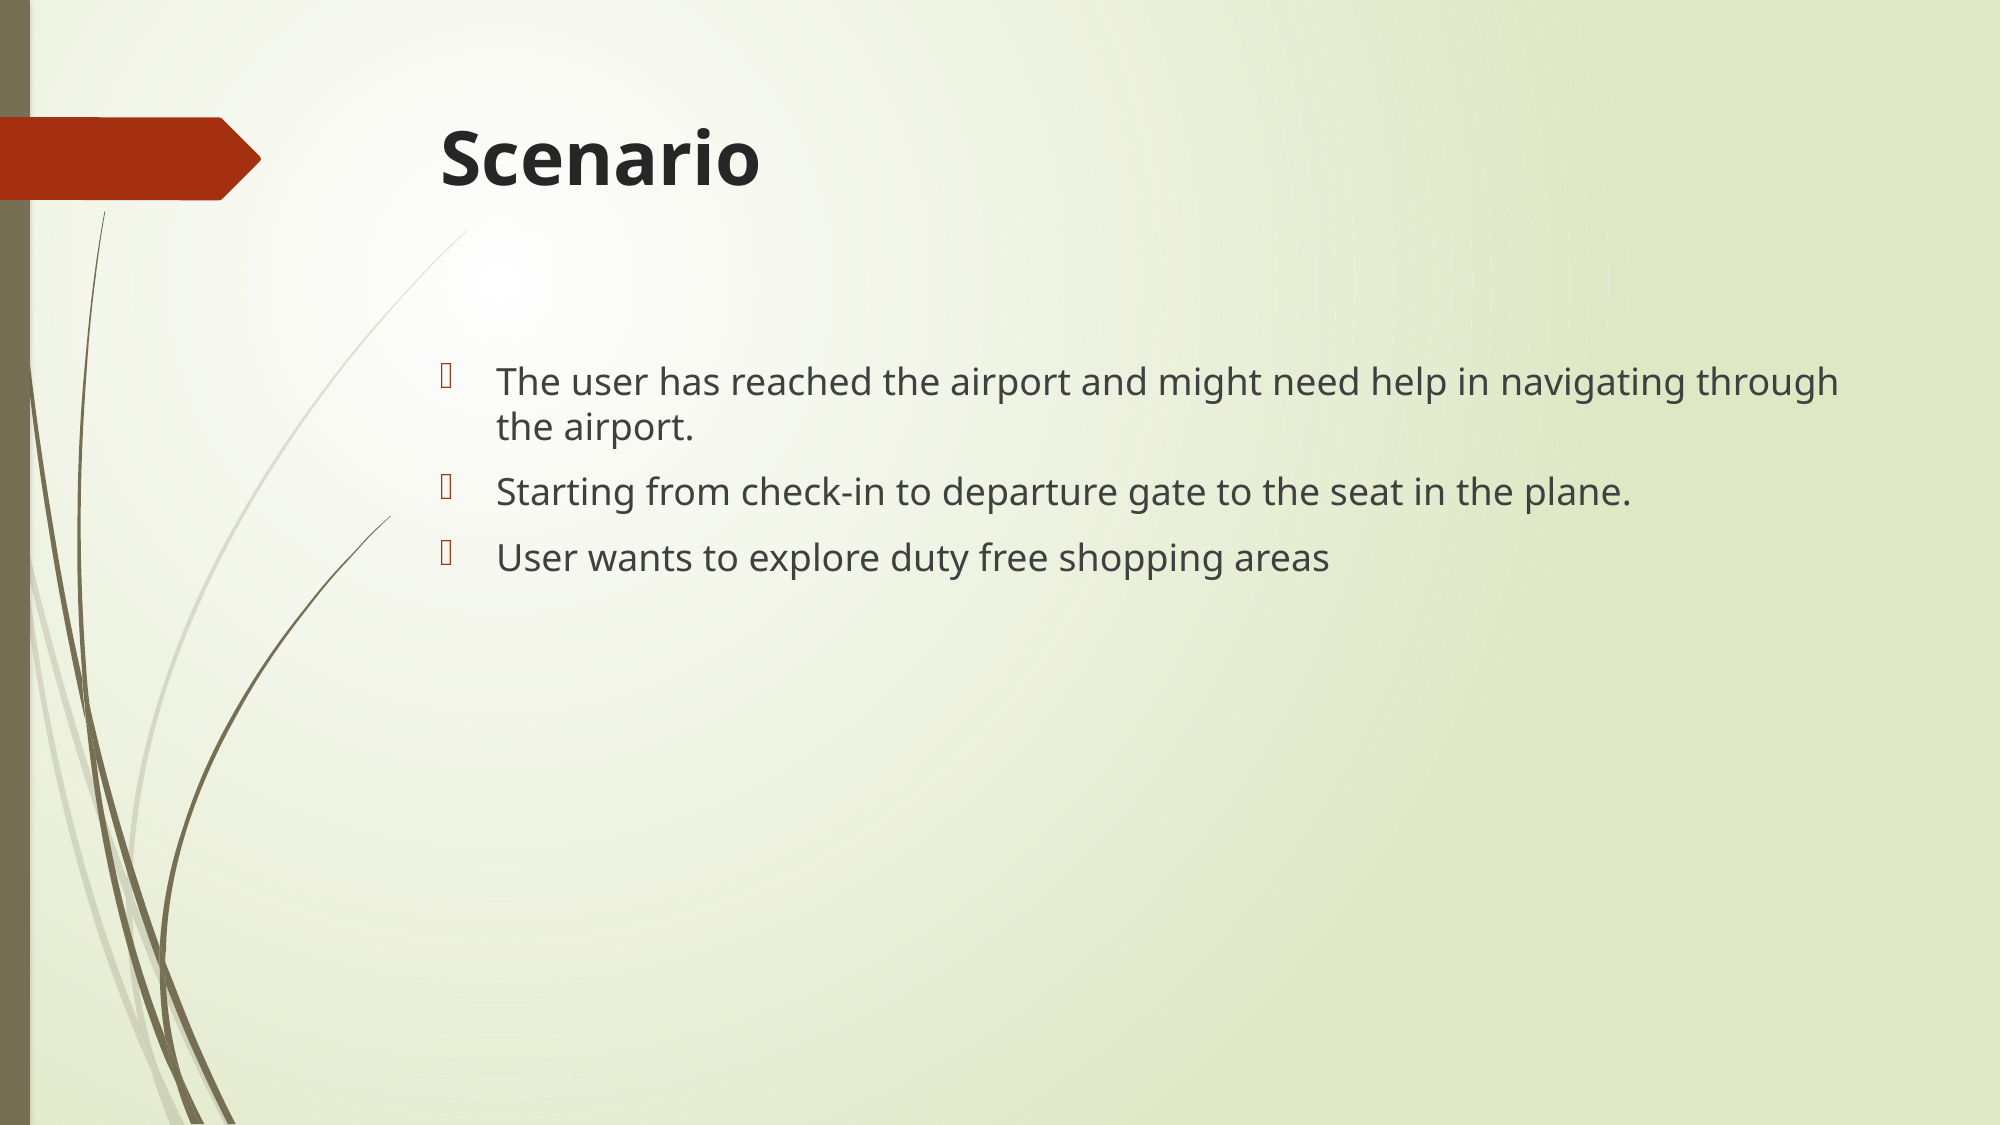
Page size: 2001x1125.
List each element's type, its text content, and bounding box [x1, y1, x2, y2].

list The user has reached the airport and might need help in navigating through the airport. Starting from check-in to departure gate to the seat in the plane. User wants to explore duty free shopping areas [424, 350, 1888, 970]
title Scenario [425, 102, 1888, 313]
